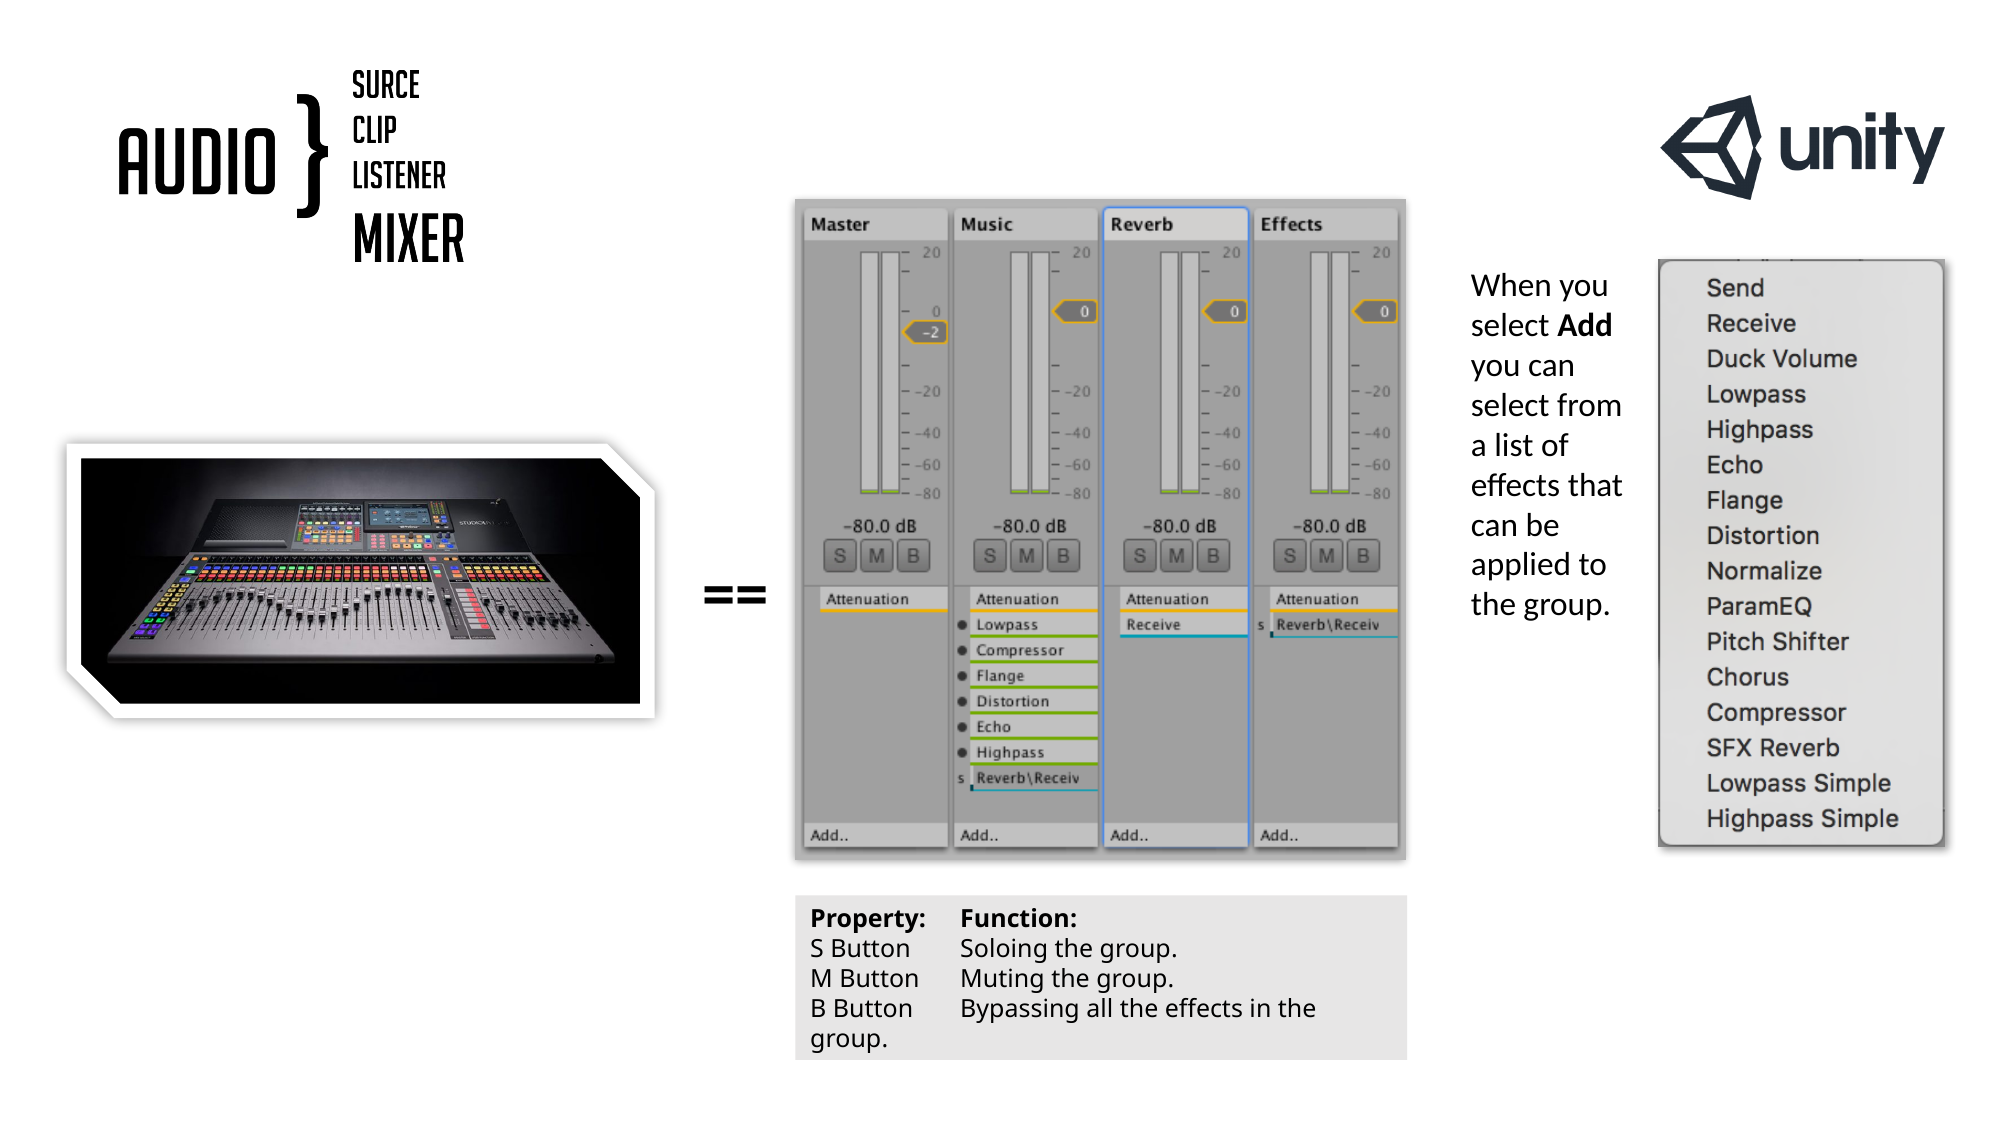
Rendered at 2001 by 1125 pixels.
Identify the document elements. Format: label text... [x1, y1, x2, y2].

text_box Property: Function: S Button Soloing the group. M Button Muting the group. B Button Bypassing all the effects in the group. [795, 895, 1408, 1060]
picture [795, 199, 1406, 860]
picture [1660, 95, 1945, 200]
text_box When you select Add you can select from a list of effects that can be applied to the group. [1456, 255, 1653, 630]
picture [1657, 259, 1945, 847]
picture [119, 70, 464, 262]
picture [73, 450, 648, 711]
text_box == [687, 542, 795, 637]
